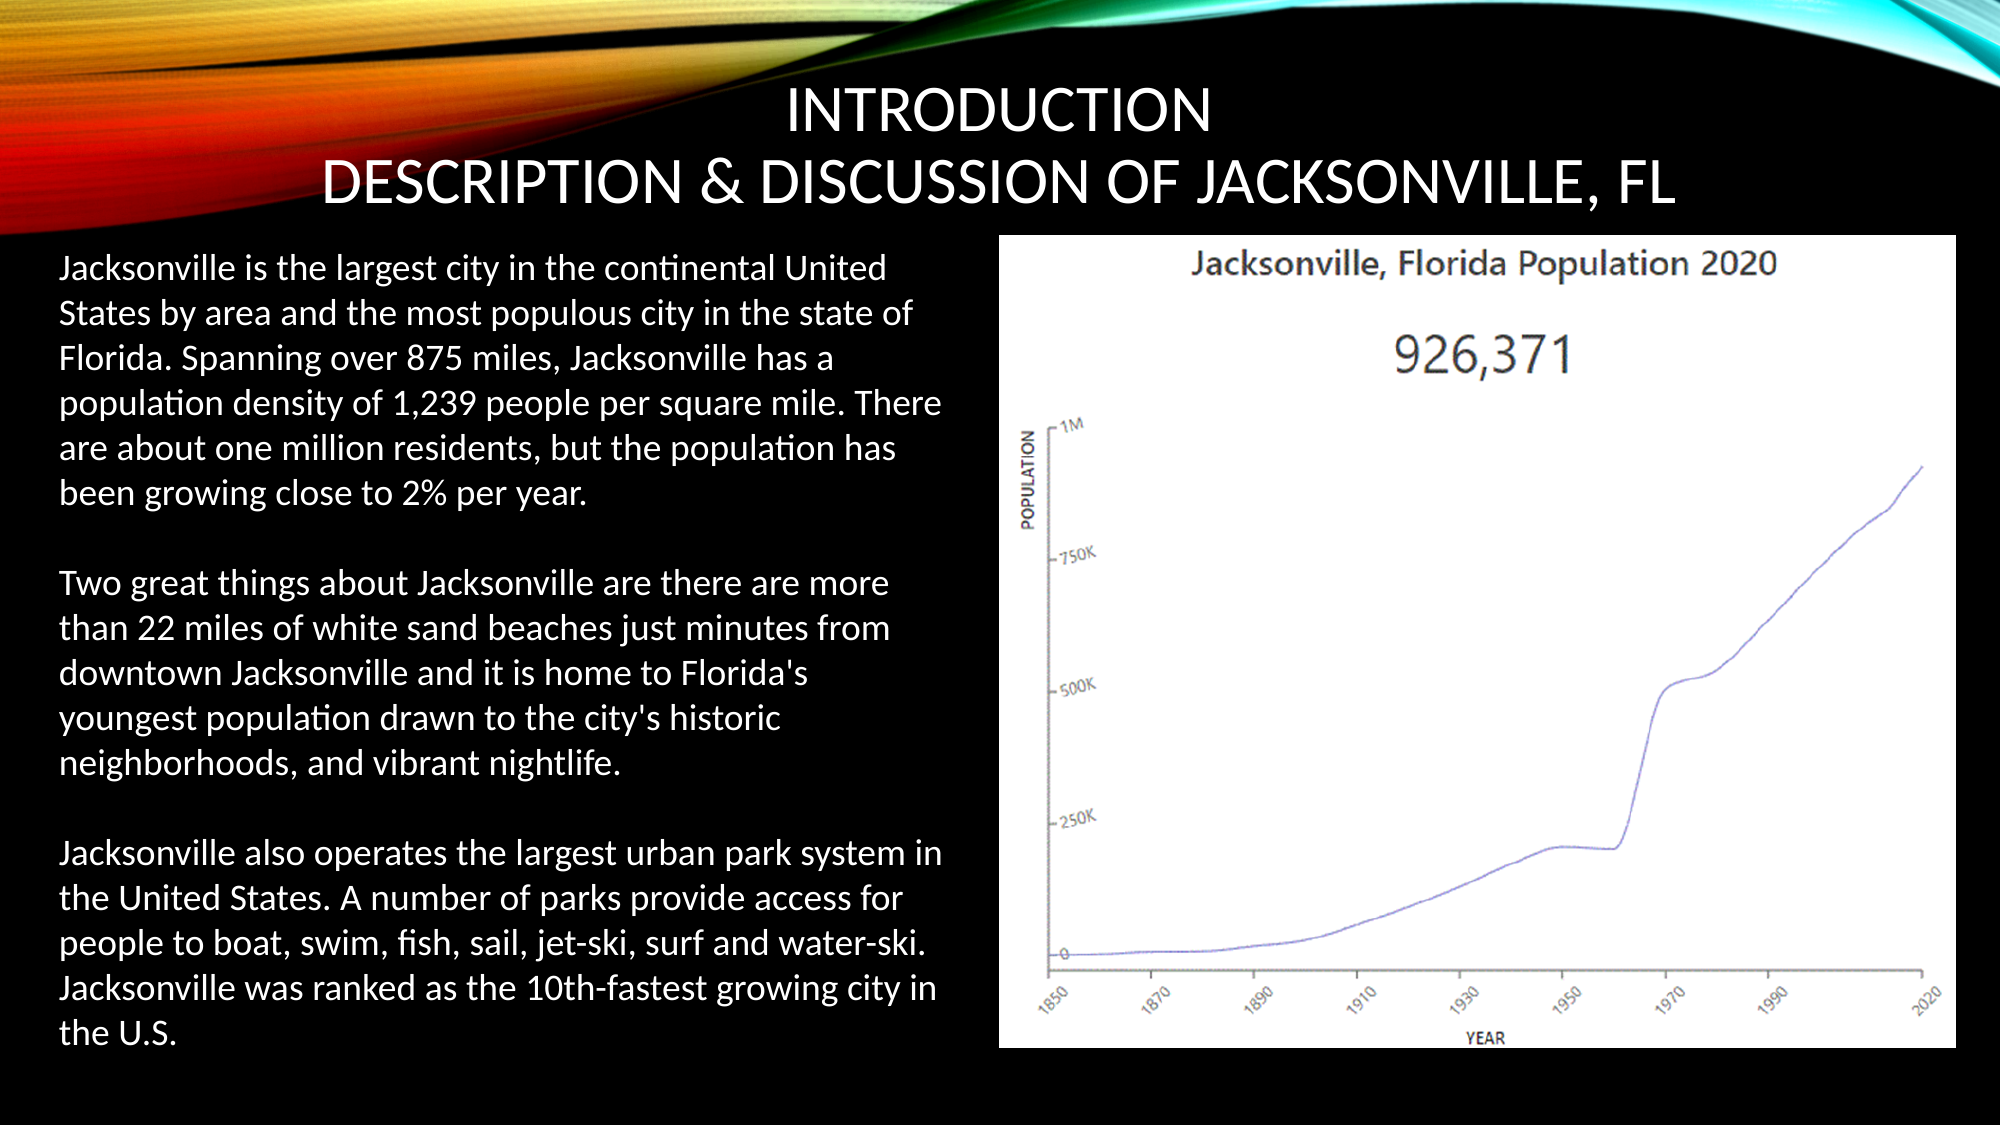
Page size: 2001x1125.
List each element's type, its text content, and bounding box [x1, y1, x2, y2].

text_box Jacksonville is the largest city in the continental United States by area and the most populous city in the state of Florida. Spanning over 875 miles, Jacksonville has a population density of 1,239 people per square mile. There are about one million residents, but the population has been growing close to 2% per year. Two great things about Jacksonville are there are more than 22 miles of white sand beaches just minutes from downtown Jacksonville and it is home to Florida's youngest population drawn to the city's historic neighborhoods, and vibrant nightlife. Jacksonville also operates the largest urban park system in the United States. A number of parks provide access for people to boat, swim, fish, sail, jet-ski, surf and water-ski. Jacksonville was ranked as the 10th-fastest growing city in the U.S. [44, 235, 967, 1106]
picture [0, 0, 2000, 1048]
title Introduction Description & Discussion of Jacksonville, FL [149, 56, 1849, 236]
